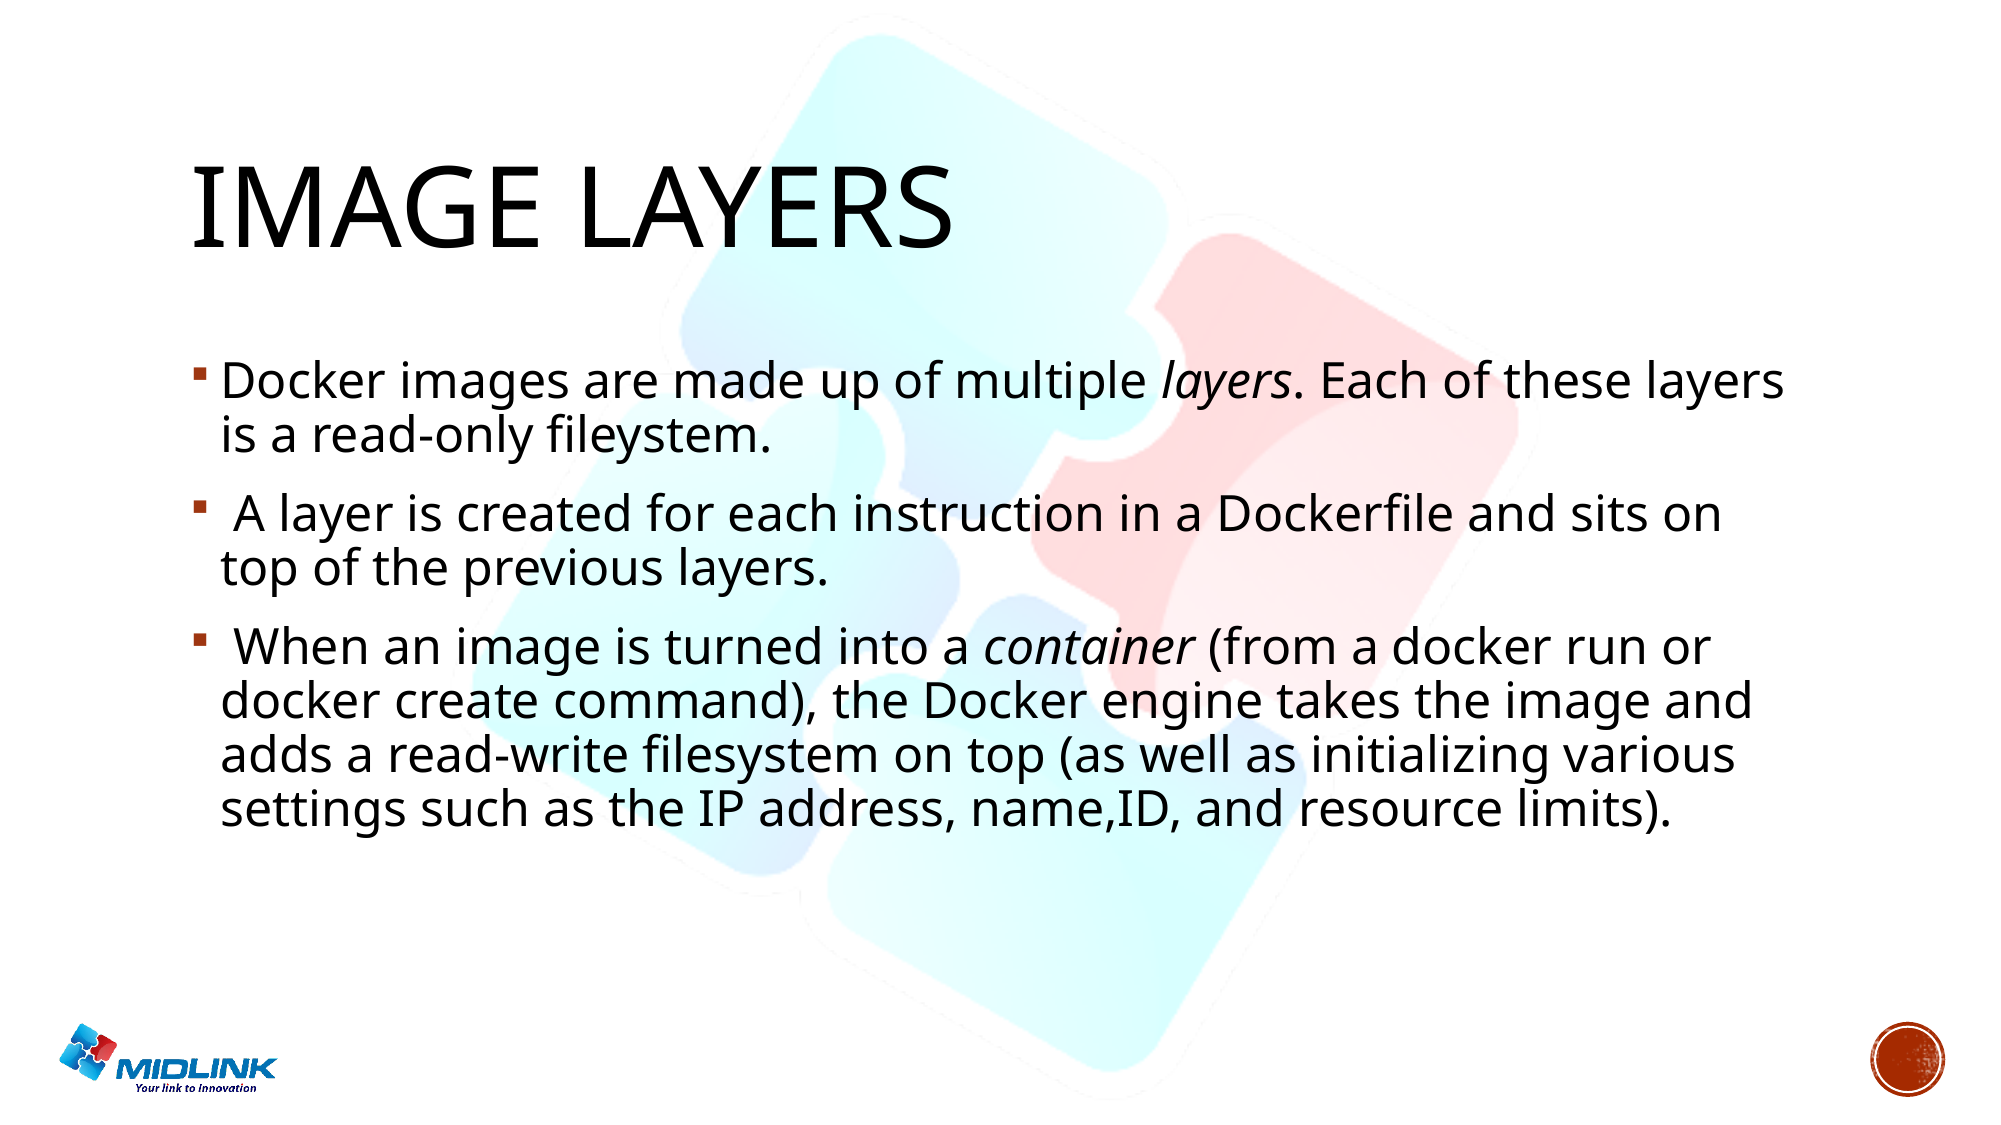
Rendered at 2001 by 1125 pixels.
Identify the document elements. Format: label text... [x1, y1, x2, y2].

picture [49, 1017, 287, 1096]
list Docker images are made up of multiple layers. Each of these layers is a read-only fileystem. A layer is created for each instruction in a Dockerfile and sits on top of the previous layers. When an image is turned into a container (from a docker run or docker create command), the Docker engine takes the image and adds a read-write filesystem on top (as well as initializing various settings such as the IP address, name,ID, and resource limits). [175, 348, 1826, 1013]
title Image layers [175, 79, 1826, 344]
